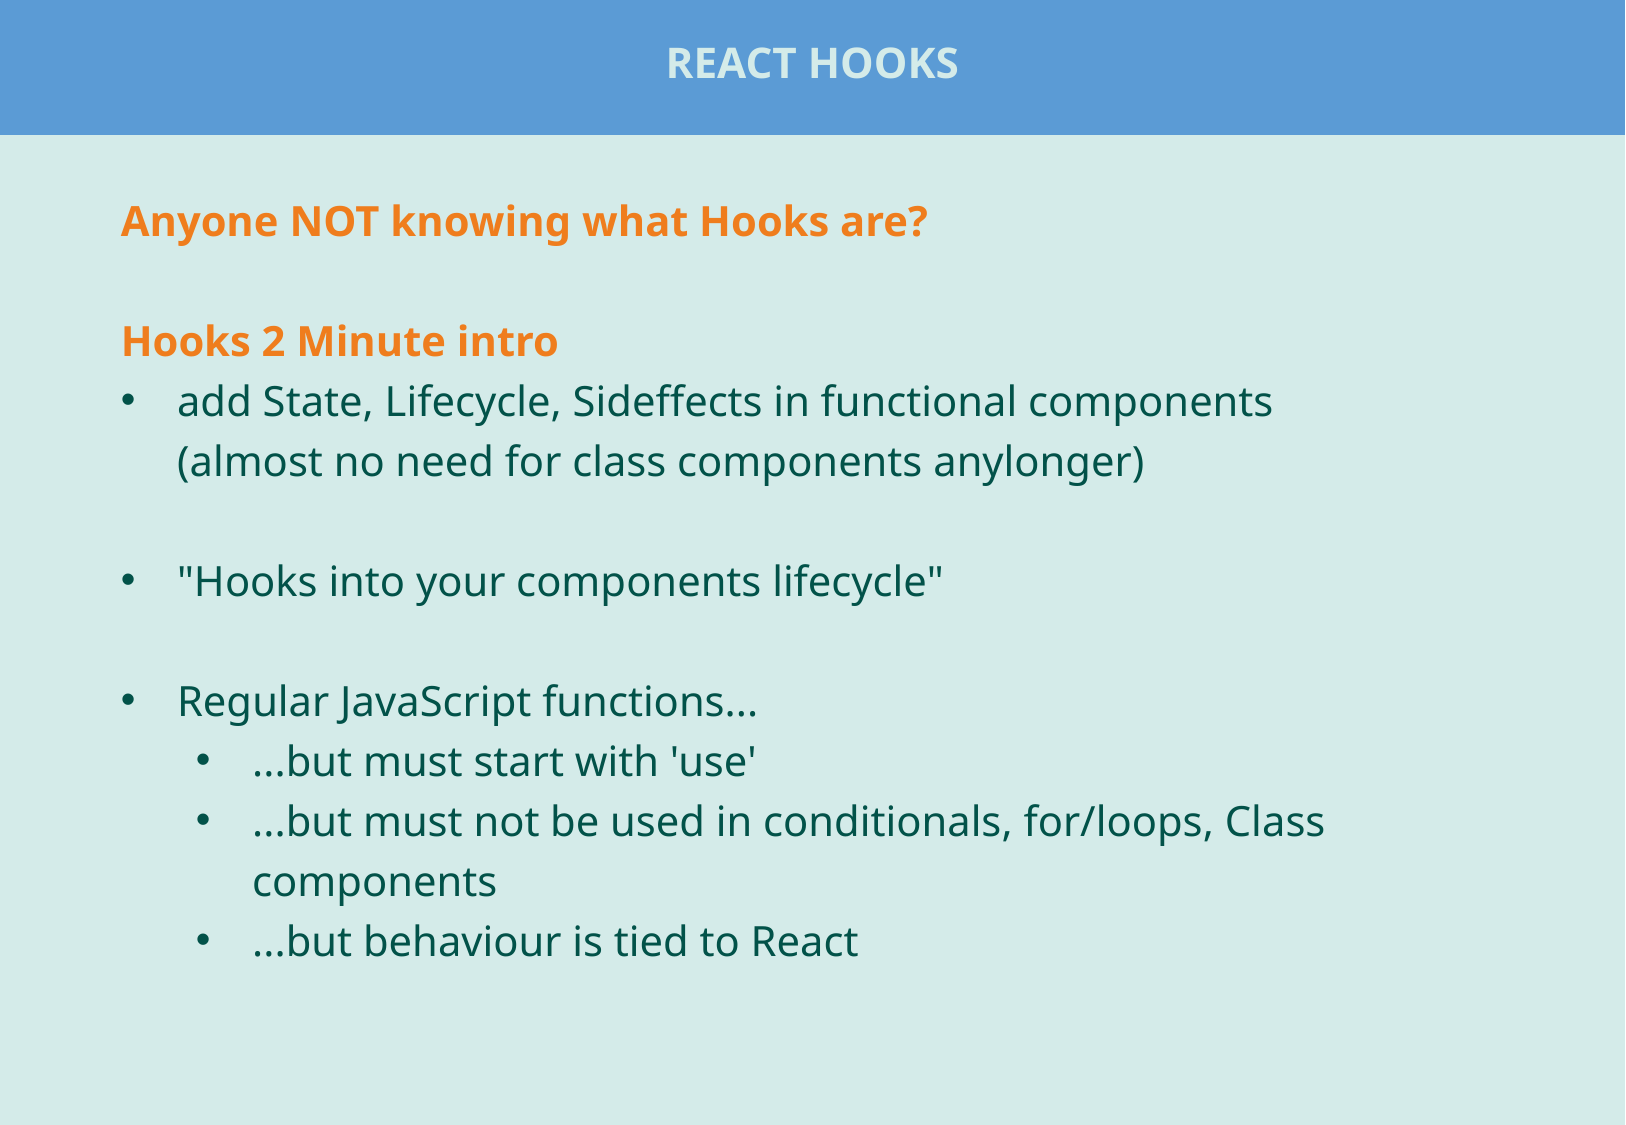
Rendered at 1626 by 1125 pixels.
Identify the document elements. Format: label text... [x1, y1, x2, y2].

text_box [0, 130, 1625, 136]
text_box Anyone NOT knowing what Hooks are? Hooks 2 Minute intro add State, Lifecycle, Sideffects in functional components (almost no need for class components anylonger) "Hooks into your components lifecycle" Regular JavaScript functions... ...but must start with 'use' ...but must not be used in conditionals, for/loops, Class components ...but behaviour is tied to React [106, 176, 1350, 1125]
title React Hooks [0, 0, 1625, 130]
